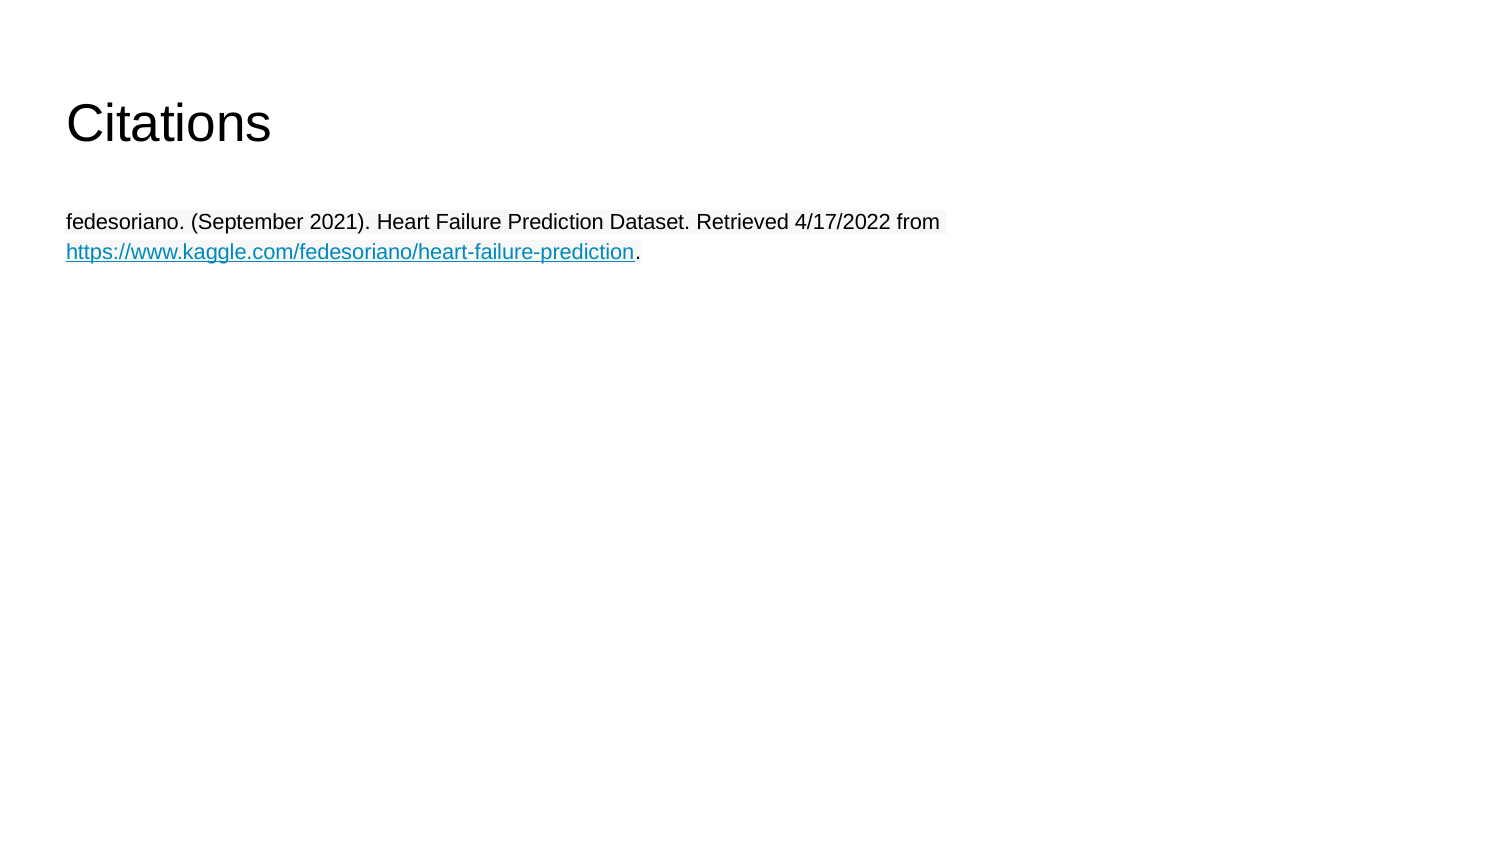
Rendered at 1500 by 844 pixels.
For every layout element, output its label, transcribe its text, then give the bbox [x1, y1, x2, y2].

list fedesoriano. (September 2021). Heart Failure Prediction Dataset. Retrieved 4/17/2022 from https://www.kaggle.com/fedesoriano/heart-failure-prediction. [51, 189, 1449, 750]
title Citations [51, 72, 1449, 167]
